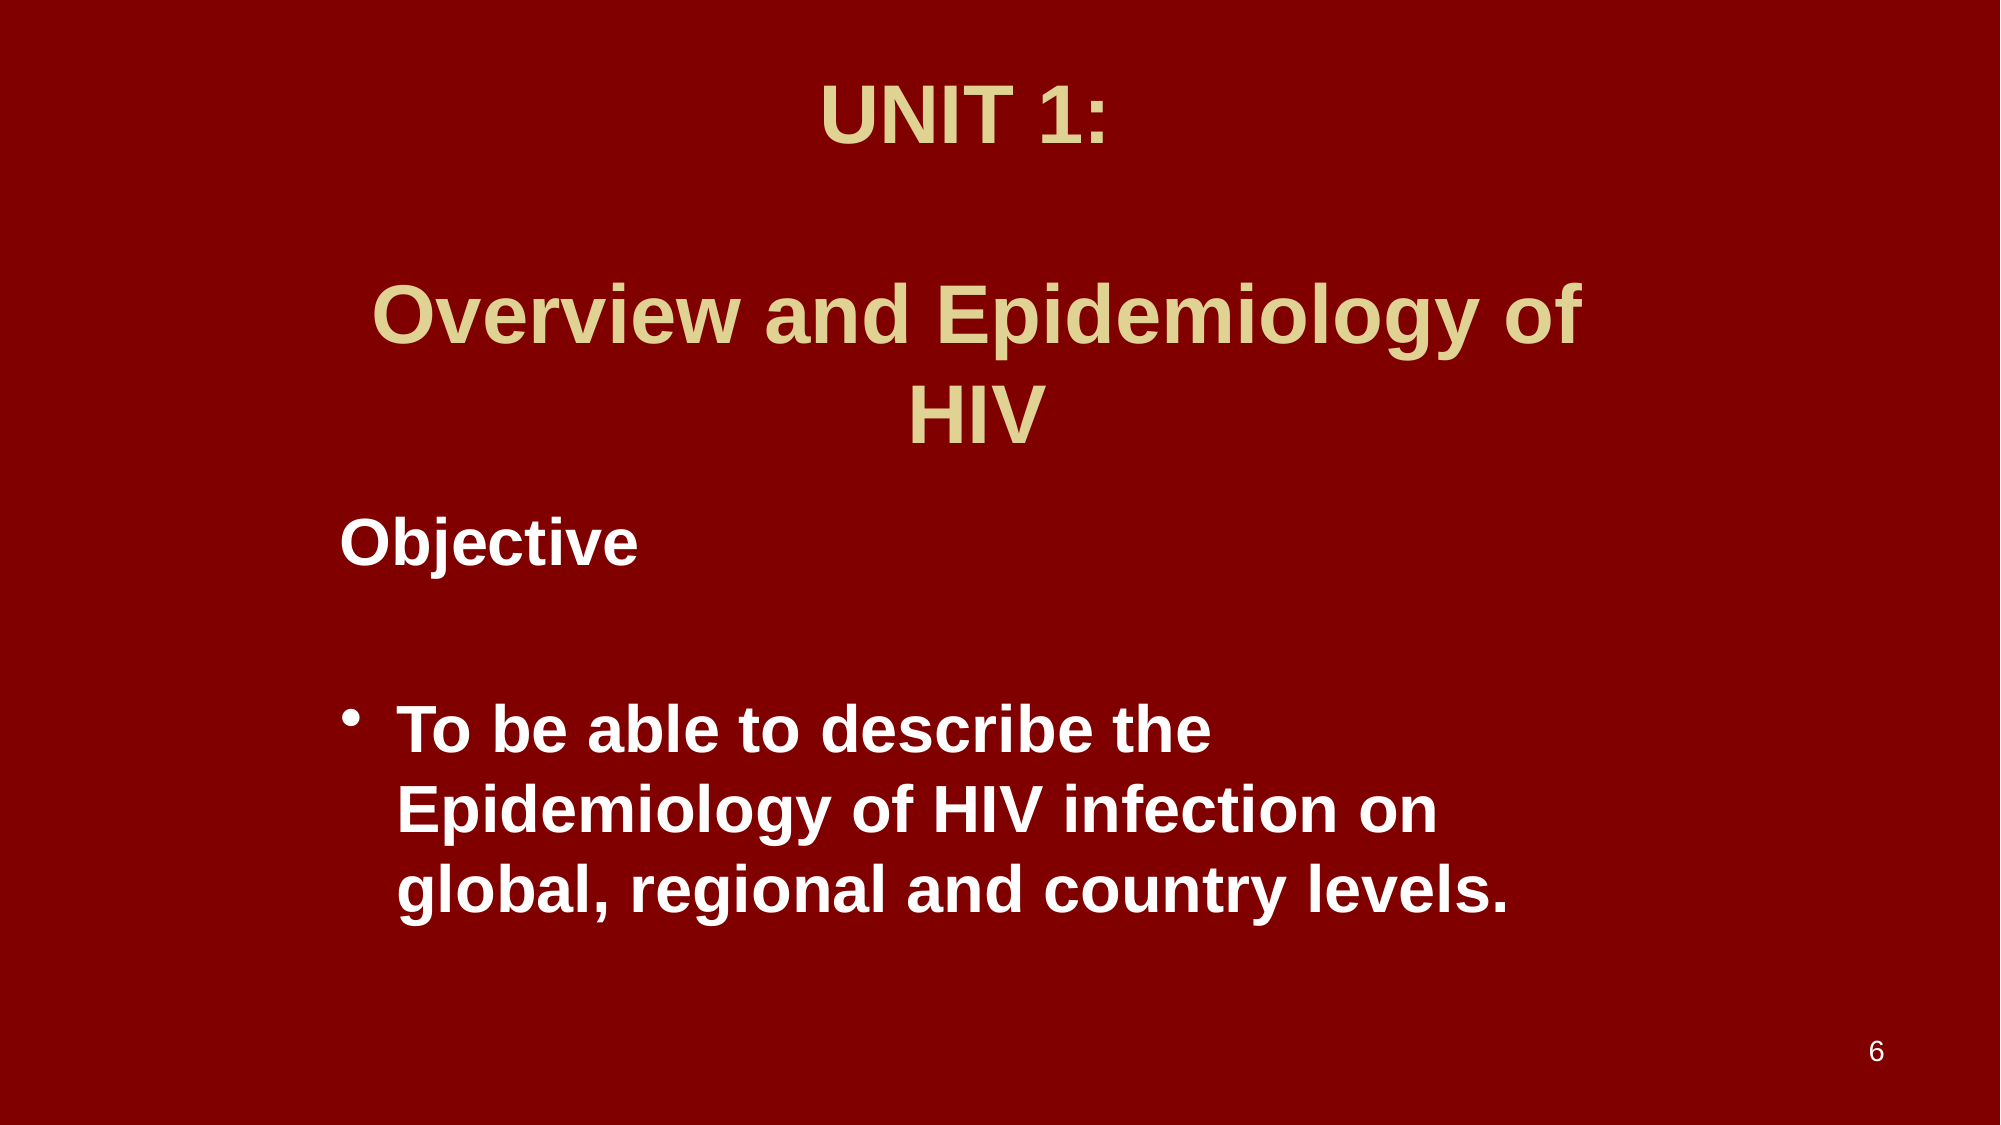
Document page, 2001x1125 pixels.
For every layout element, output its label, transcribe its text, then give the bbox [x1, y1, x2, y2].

title UNIT 1: Overview and Epidemiology of HIV [279, 101, 1675, 419]
slide_number 6 [1433, 1024, 1900, 1103]
list Objective To be able to describe the Epidemiology of HIV infection on global, regional and country levels. [324, 491, 1675, 1005]
